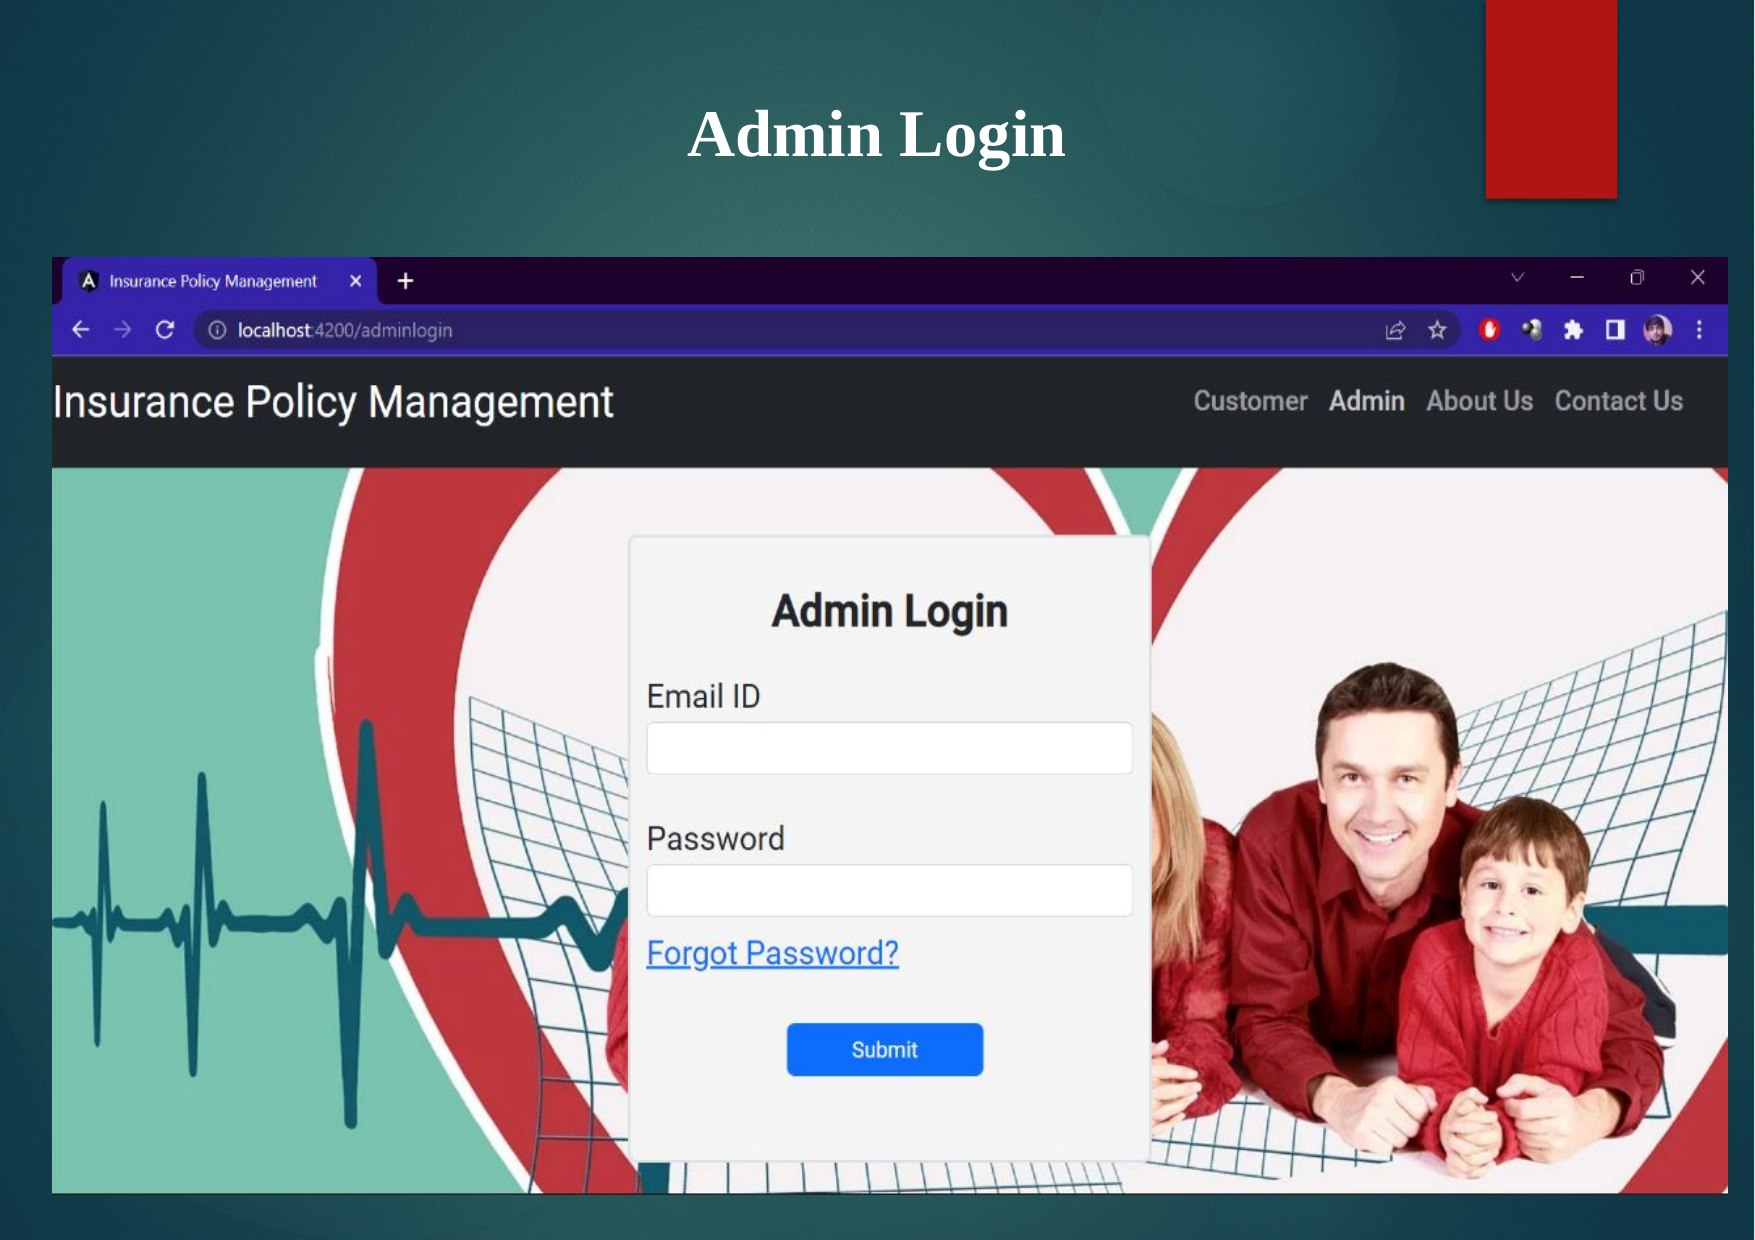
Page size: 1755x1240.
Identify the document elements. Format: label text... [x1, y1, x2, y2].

picture [51, 257, 1728, 1196]
text_box Admin Login [437, 82, 1317, 177]
